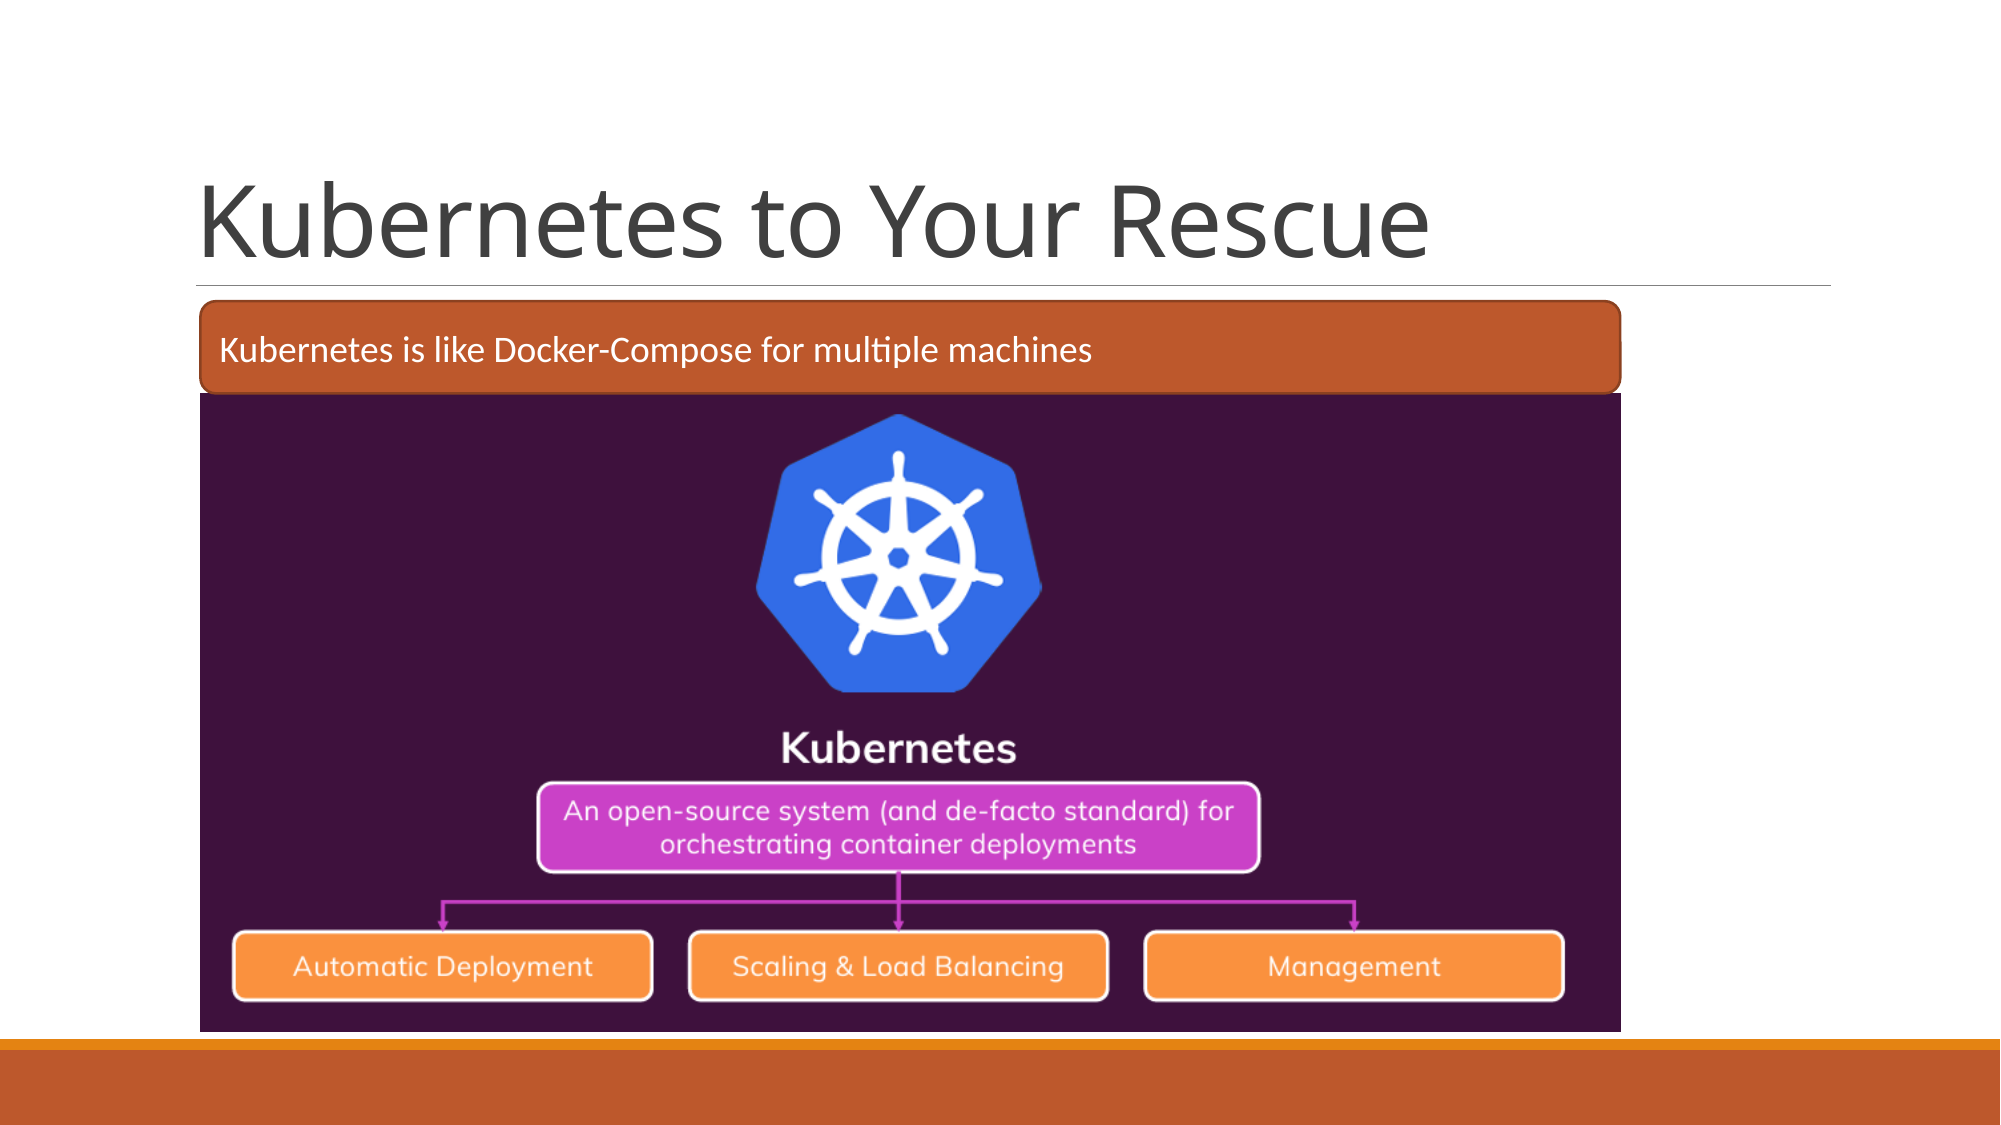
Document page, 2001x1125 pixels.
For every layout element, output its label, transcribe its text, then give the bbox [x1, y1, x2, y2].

title Kubernetes to Your Rescue [180, 47, 1830, 286]
text_box Kubernetes is like Docker-Compose for multiple machines [199, 299, 1622, 390]
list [199, 392, 1621, 1032]
